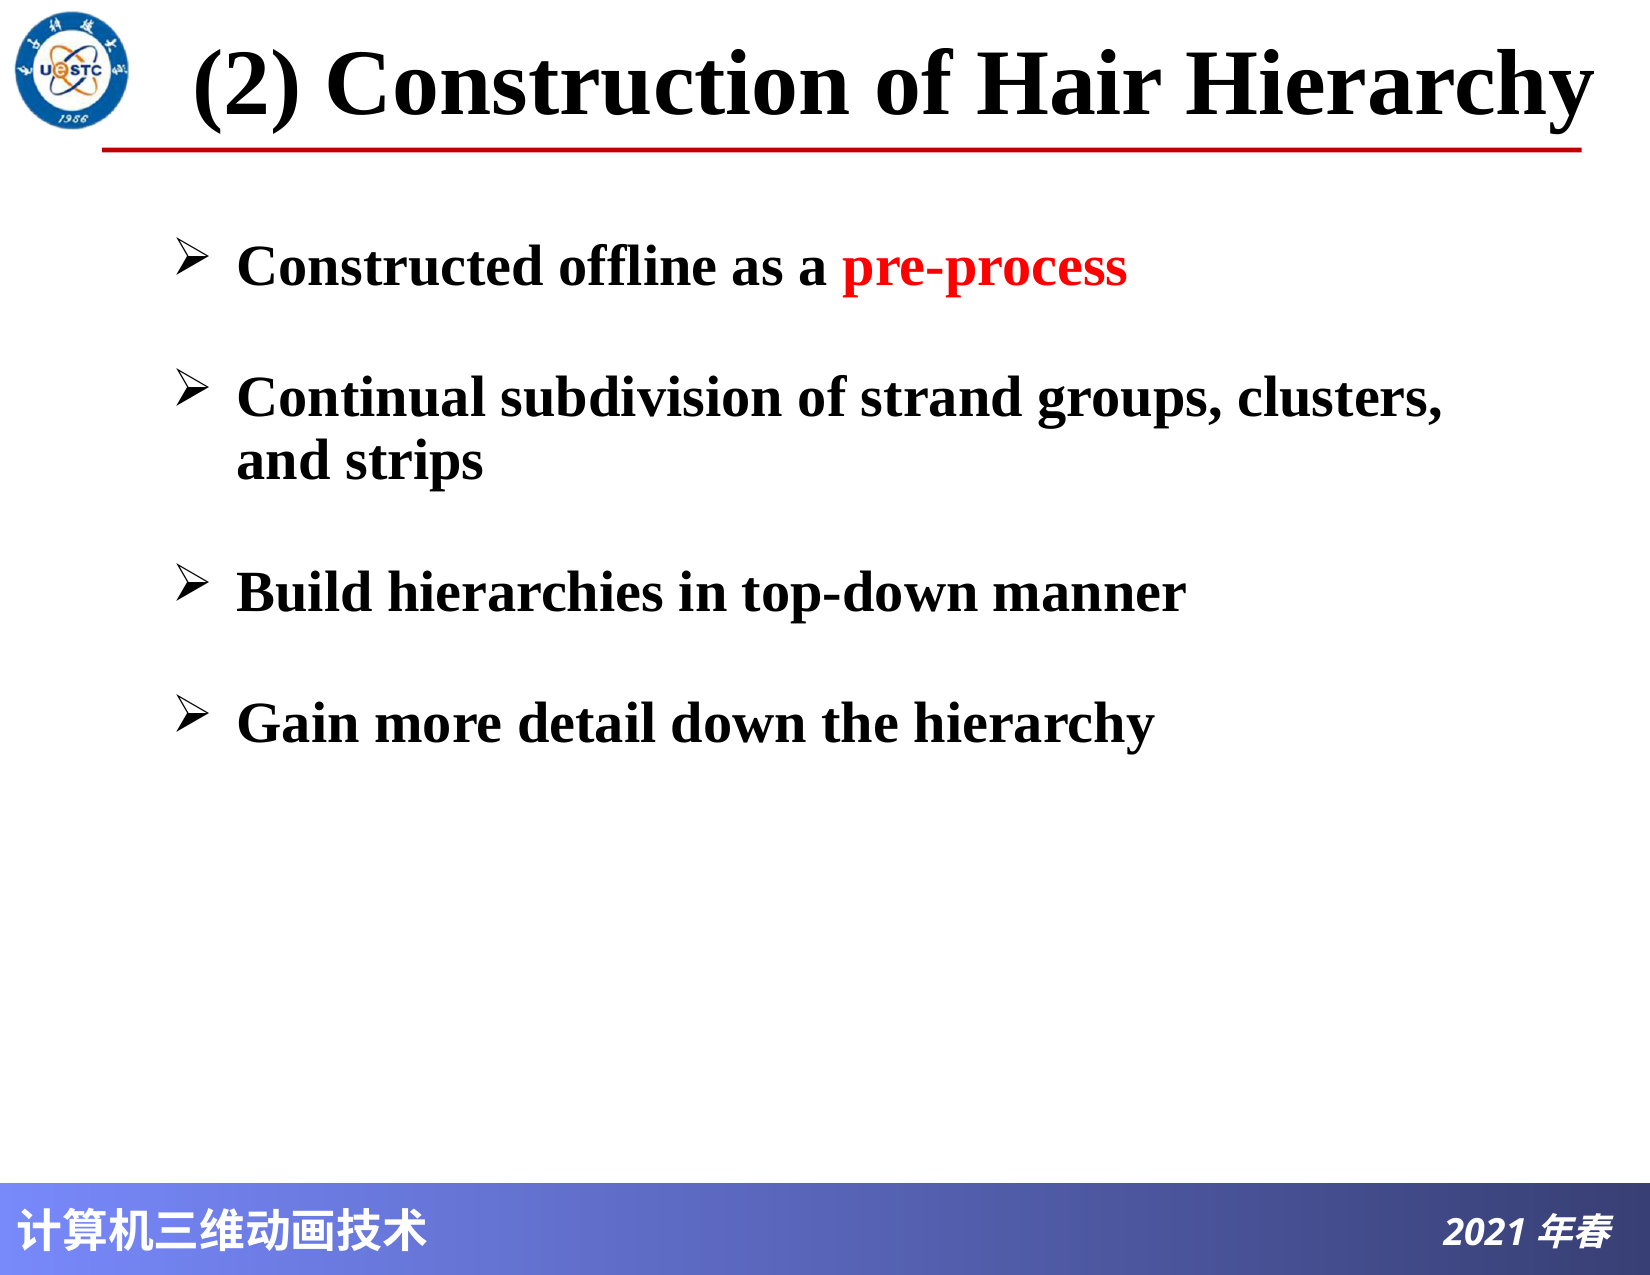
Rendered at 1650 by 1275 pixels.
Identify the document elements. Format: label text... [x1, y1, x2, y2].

title (2) Construction of Hair Hierarchy [175, 11, 1650, 142]
list Constructed offline as a pre-process Continual subdivision of strand groups, clusters, and strips Build hierarchies in top-down manner Gain more detail down the hierarchy [157, 227, 1491, 967]
picture [0, 0, 136, 140]
